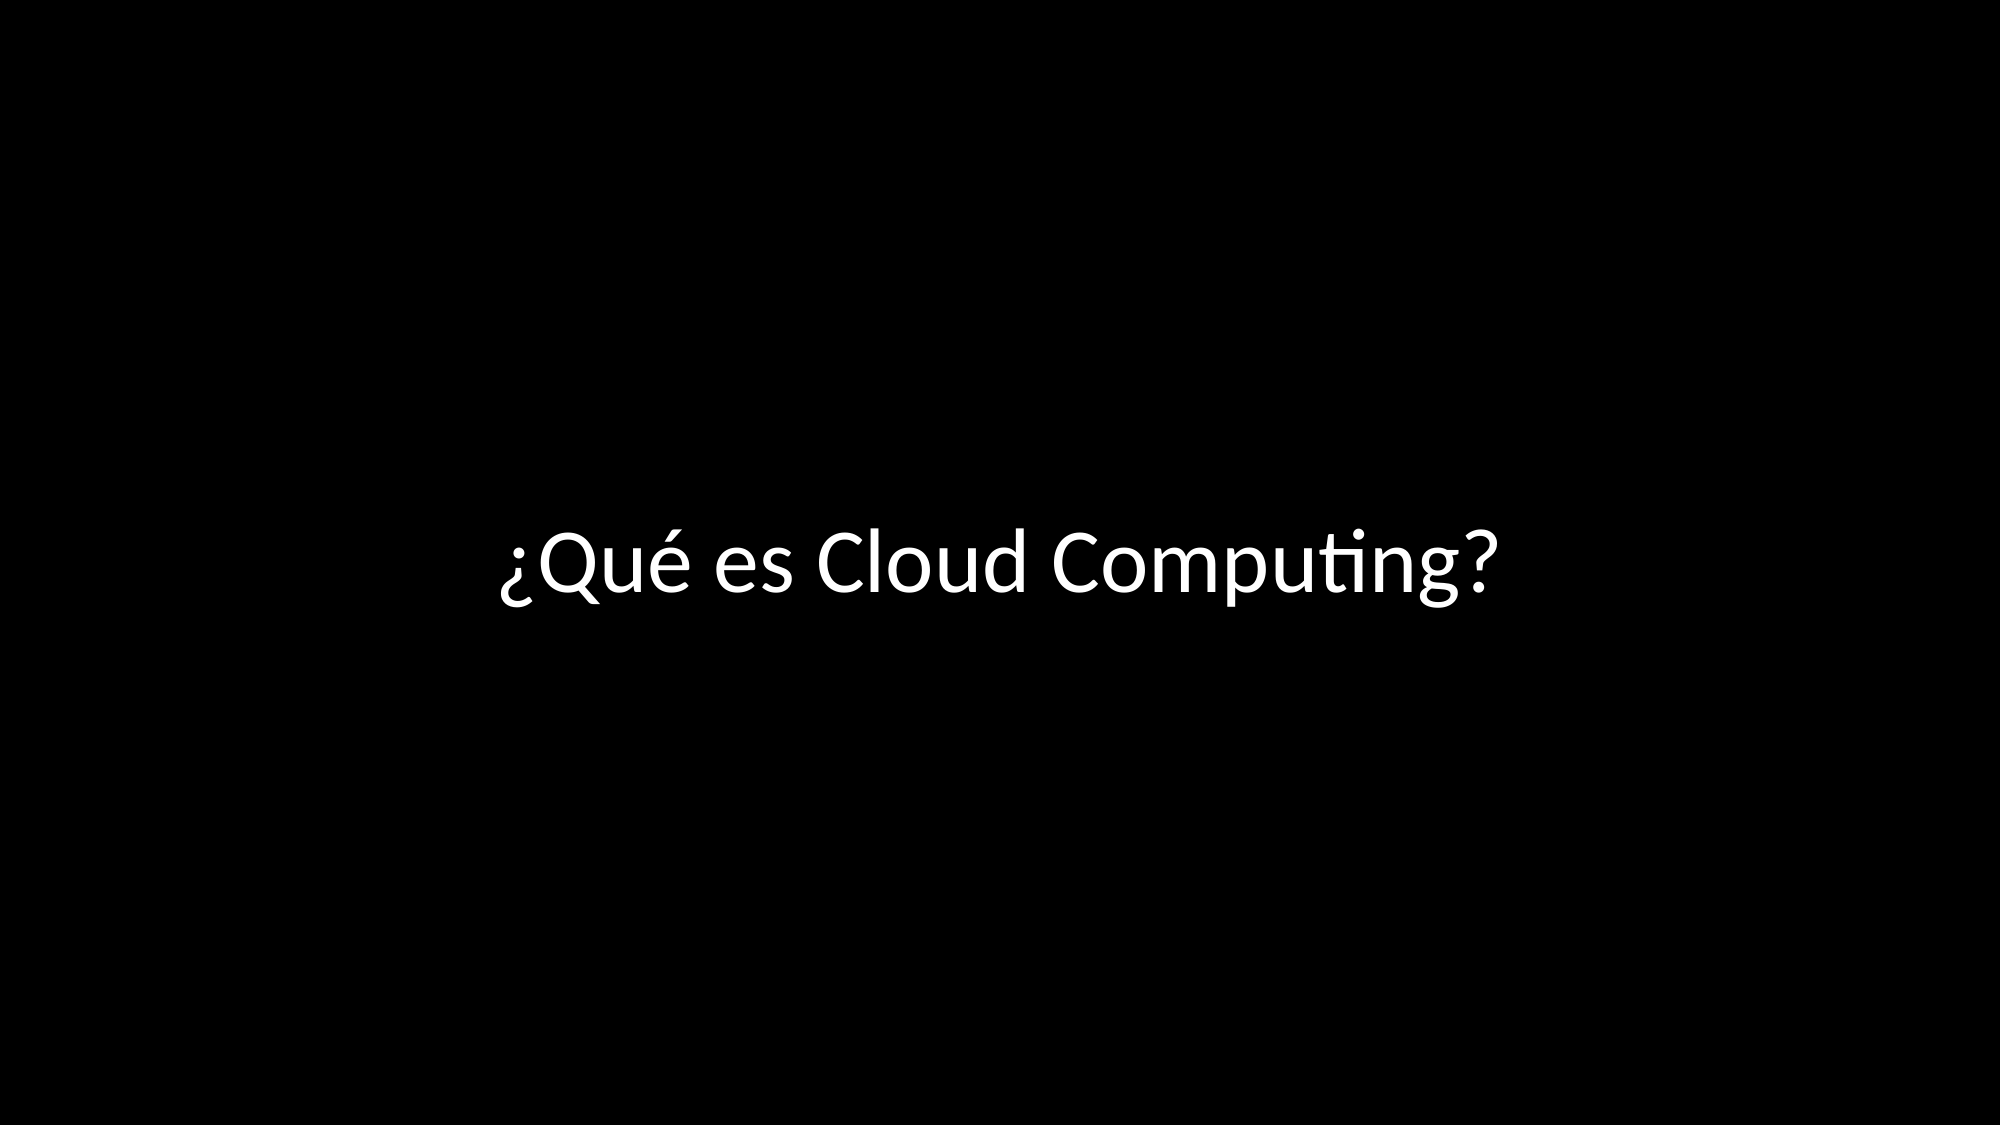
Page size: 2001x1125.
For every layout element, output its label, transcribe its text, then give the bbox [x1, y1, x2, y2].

title ¿Qué es Cloud Computing? [329, 310, 1671, 815]
